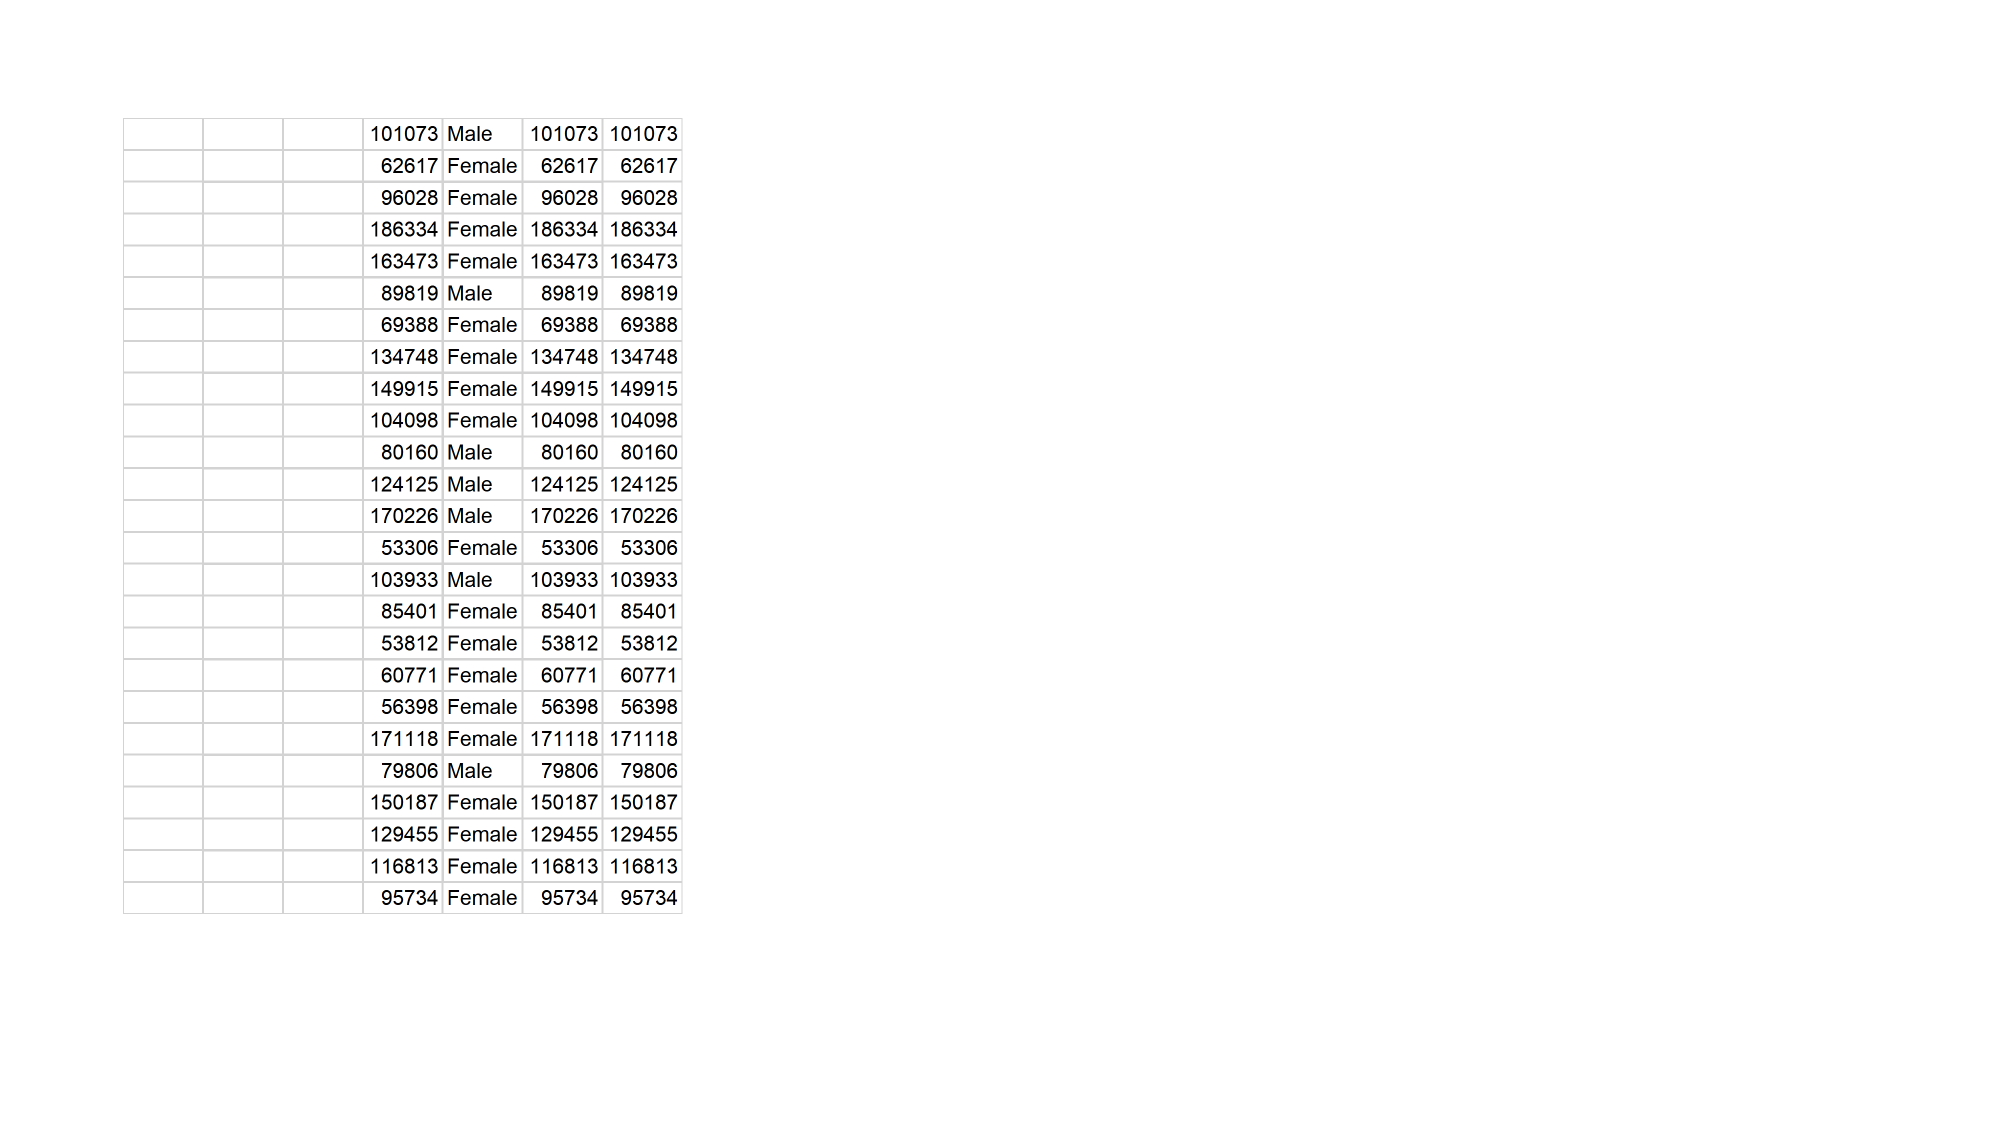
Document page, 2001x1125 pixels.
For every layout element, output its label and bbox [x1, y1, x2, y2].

picture [122, 117, 683, 915]
